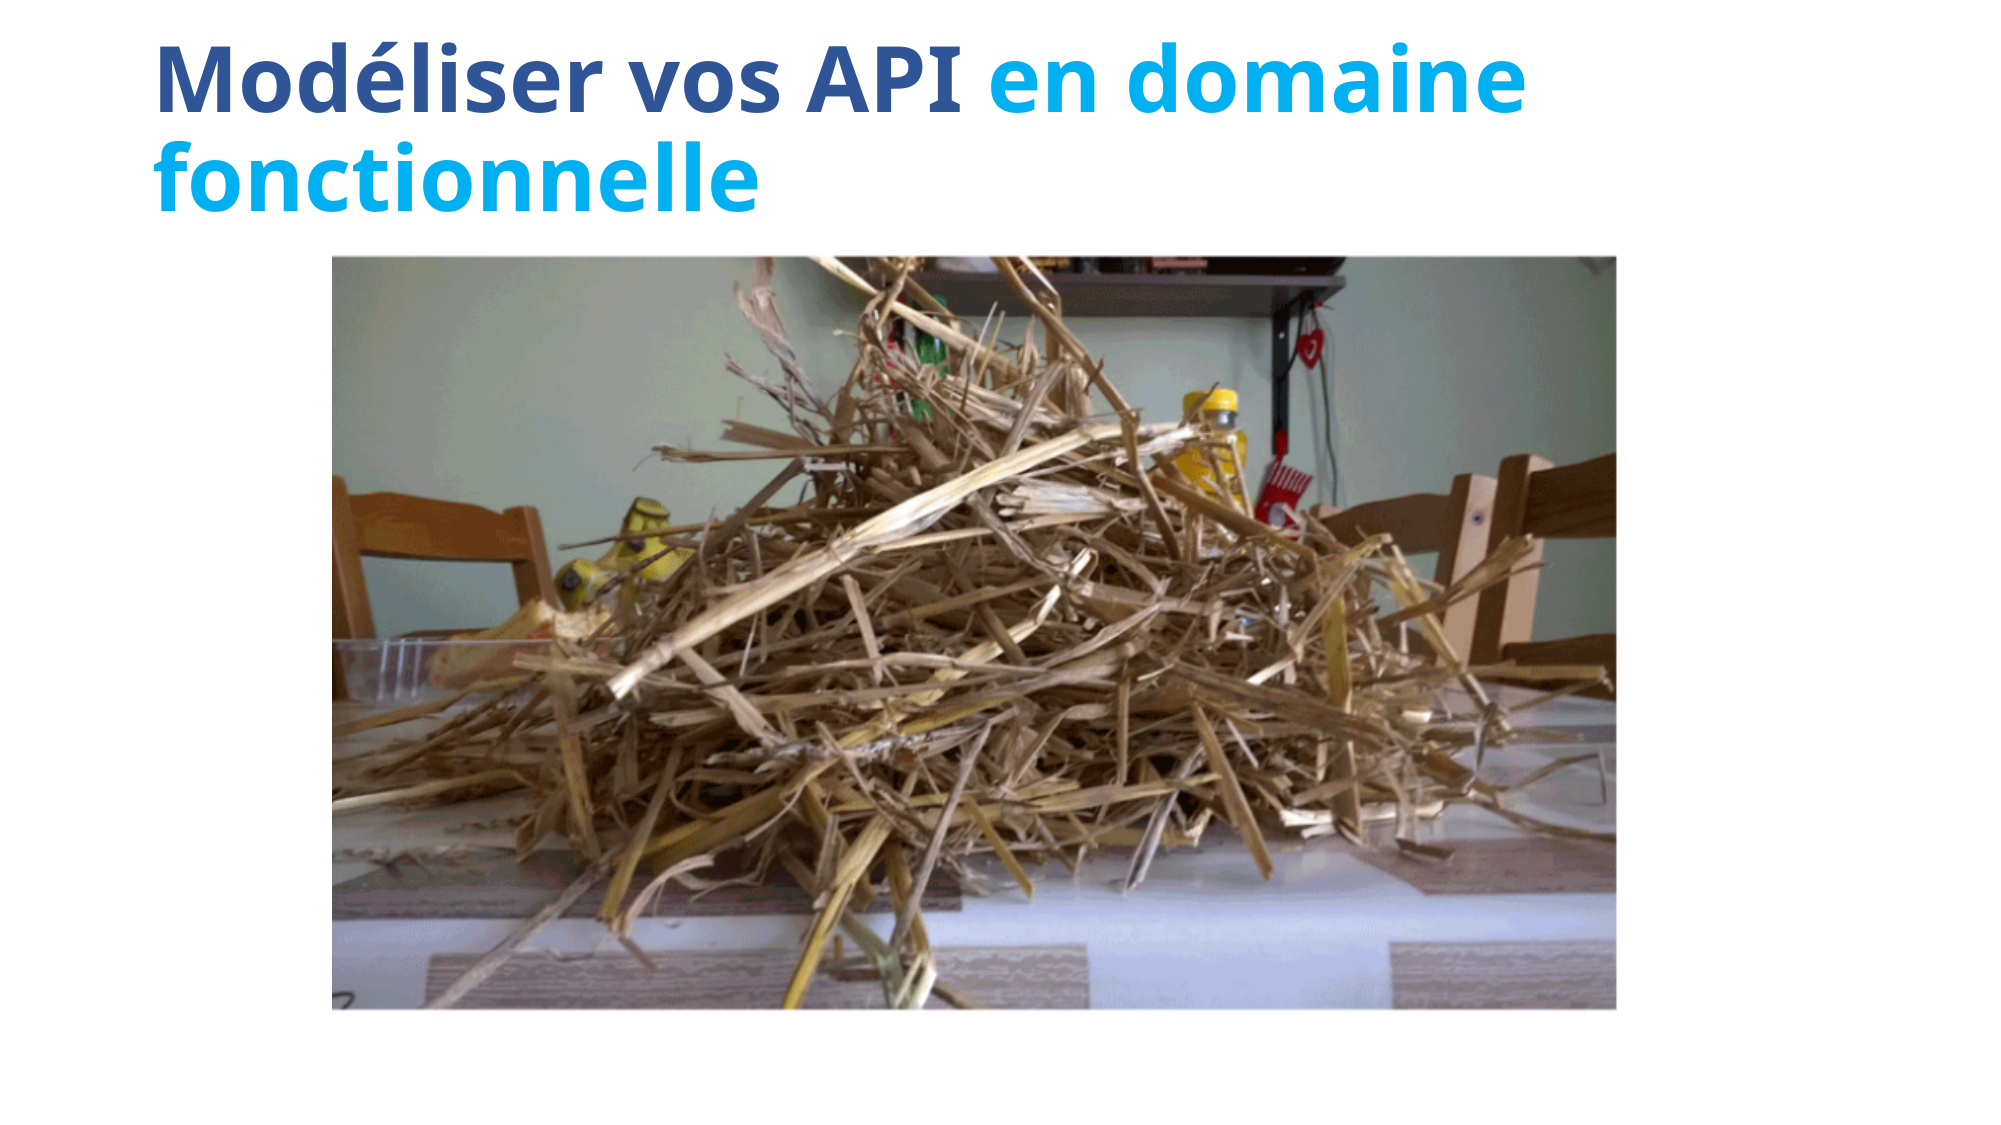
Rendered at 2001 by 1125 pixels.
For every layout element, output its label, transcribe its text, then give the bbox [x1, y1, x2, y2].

picture [332, 225, 1622, 1025]
title Modéliser vos API en domaine fonctionnelle [137, 23, 1863, 241]
